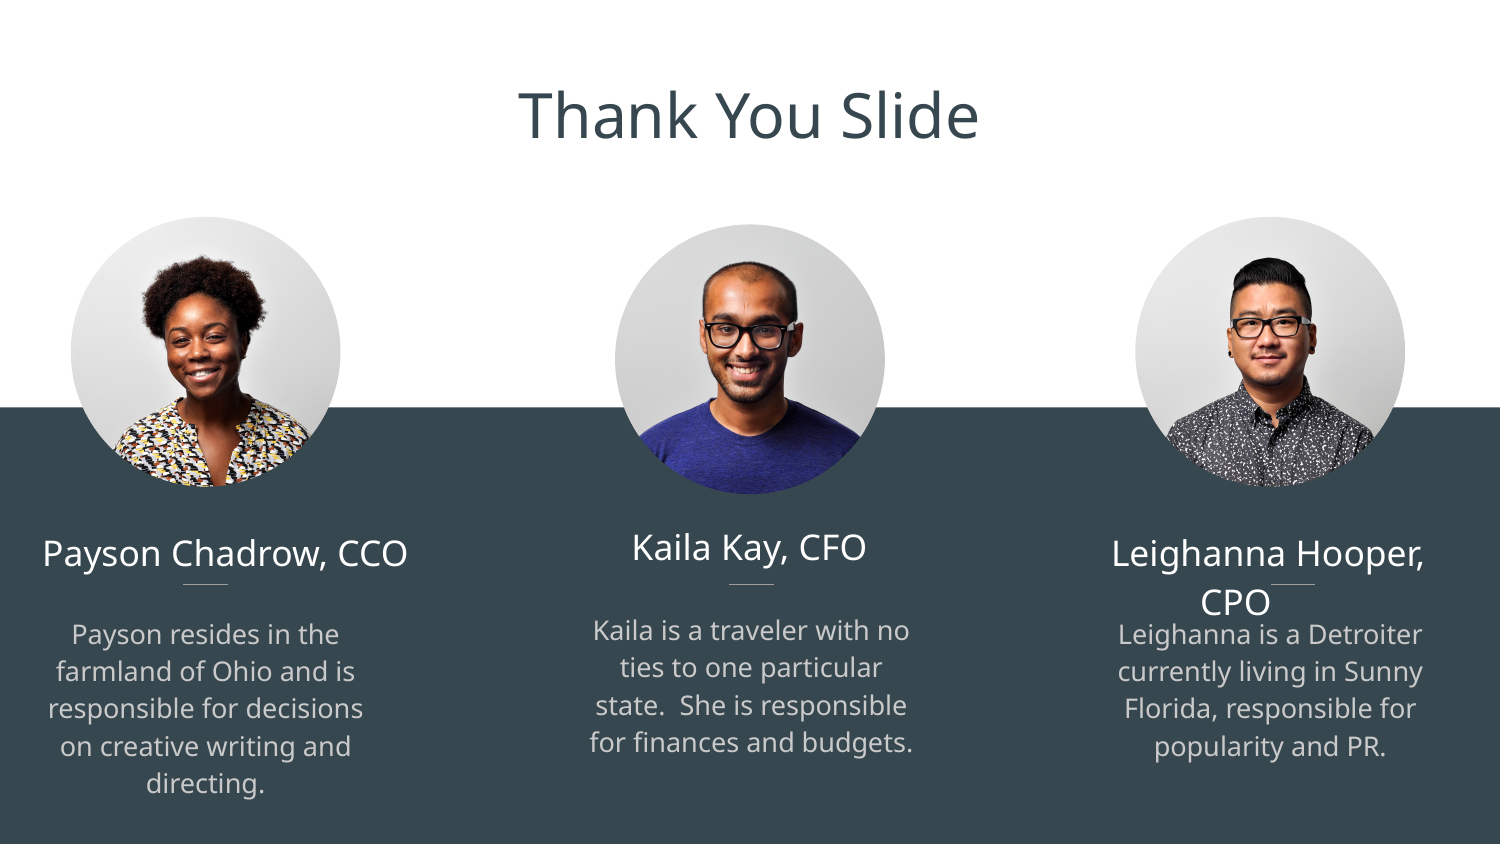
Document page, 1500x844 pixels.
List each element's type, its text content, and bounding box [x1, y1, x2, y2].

title Thank You Slide [51, 61, 1449, 182]
text_box [0, 0, 1500, 408]
list Leighanna Hooper, CPO [1000, 510, 1472, 582]
picture [1135, 216, 1406, 487]
list Kaila Kay, CFO [570, 503, 928, 575]
picture [70, 216, 341, 487]
list Payson resides in the farmland of Ohio and is responsible for decisions on creative writing and directing. [27, 597, 385, 787]
list Payson Chadrow, CCO [27, 510, 448, 582]
picture [614, 224, 886, 495]
list Leighanna is a Detroiter currently living in Sunny Florida, responsible for popularity and PR. [1091, 597, 1449, 787]
list Kaila is a traveler with no ties to one particular state. She is responsible for finances and budgets. [572, 593, 930, 783]
